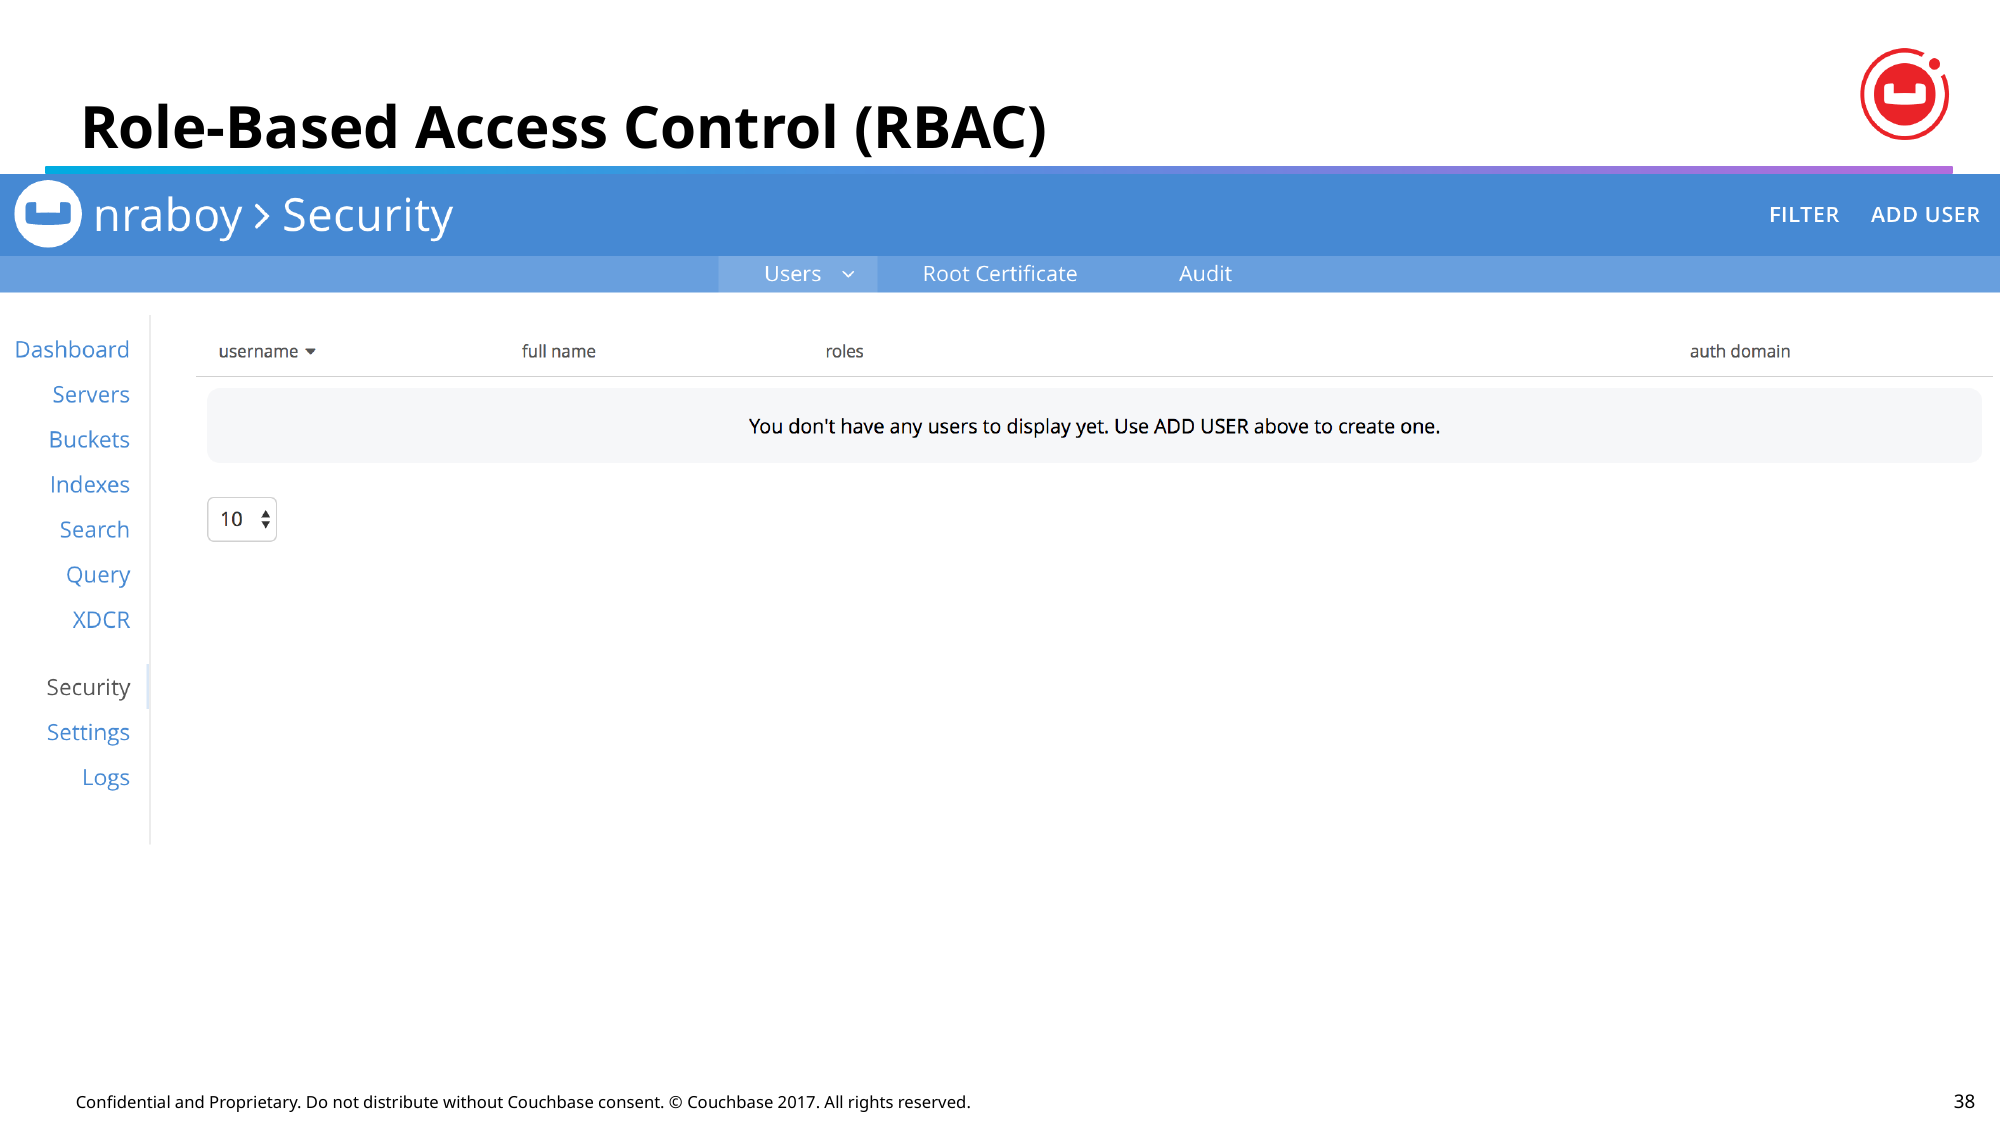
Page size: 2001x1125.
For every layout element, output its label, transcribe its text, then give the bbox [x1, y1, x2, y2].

picture [1860, 48, 1958, 140]
picture [0, 174, 2000, 899]
title Role-Based Access Control (RBAC) [65, 84, 1768, 174]
